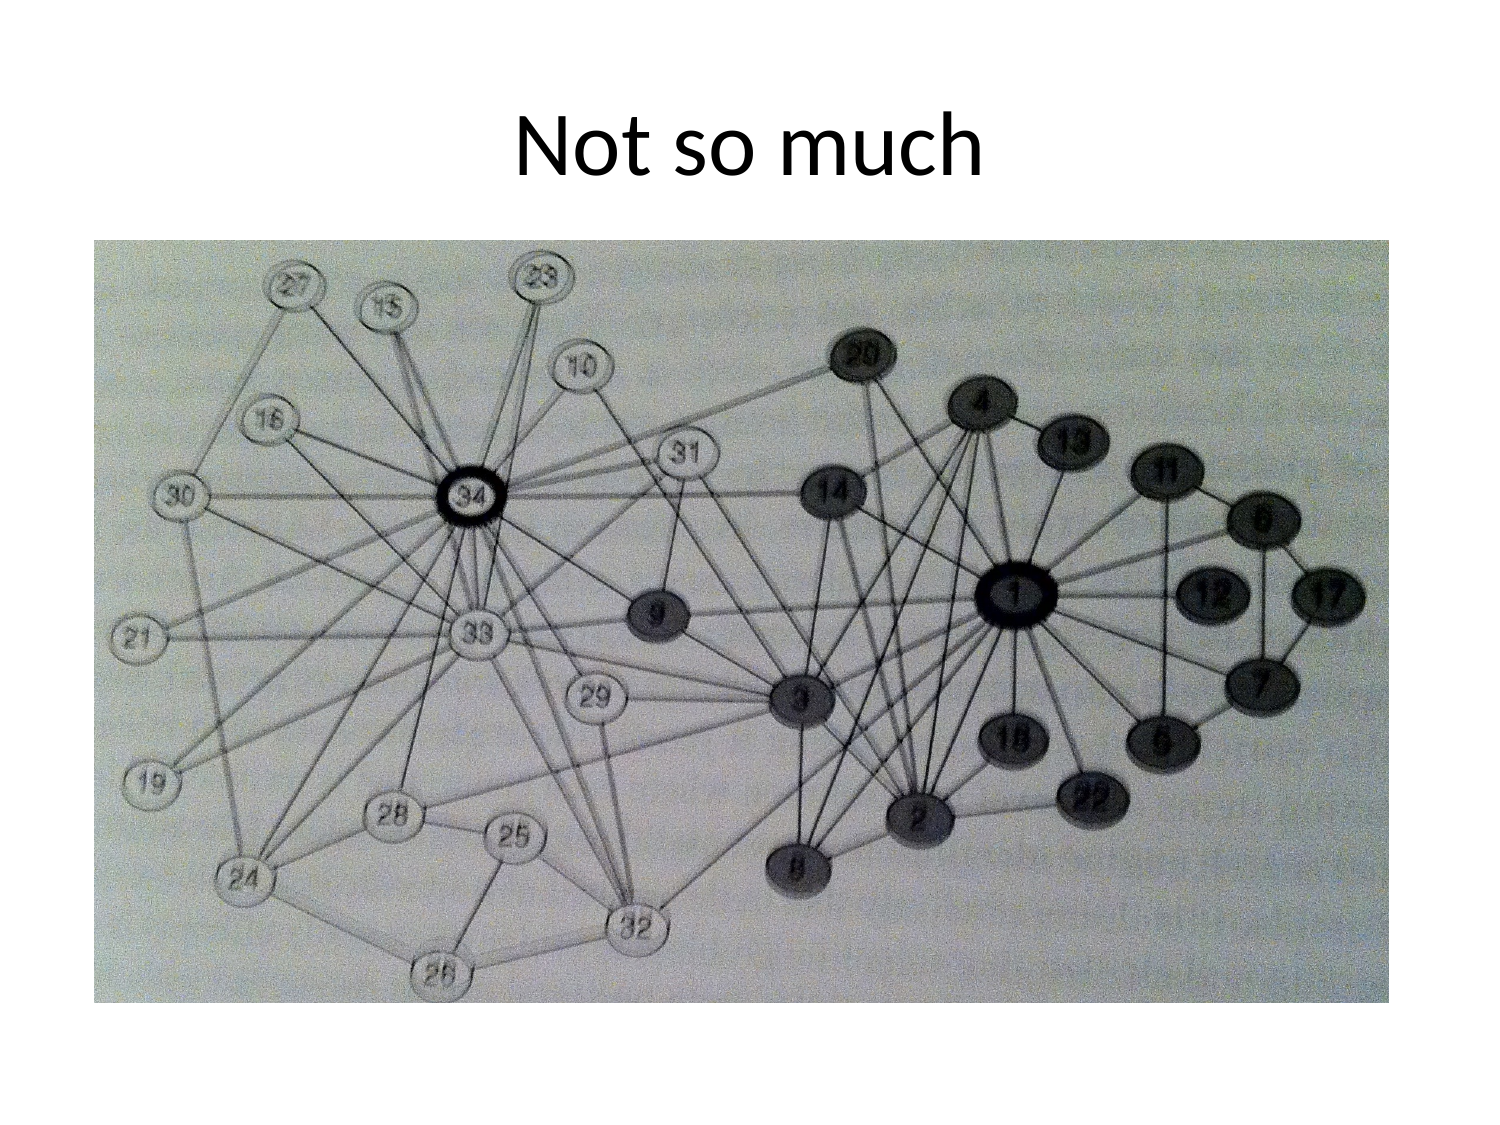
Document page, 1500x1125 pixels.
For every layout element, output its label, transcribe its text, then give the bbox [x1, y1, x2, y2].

picture [94, 239, 1389, 1003]
title Not so much [75, 45, 1425, 233]
